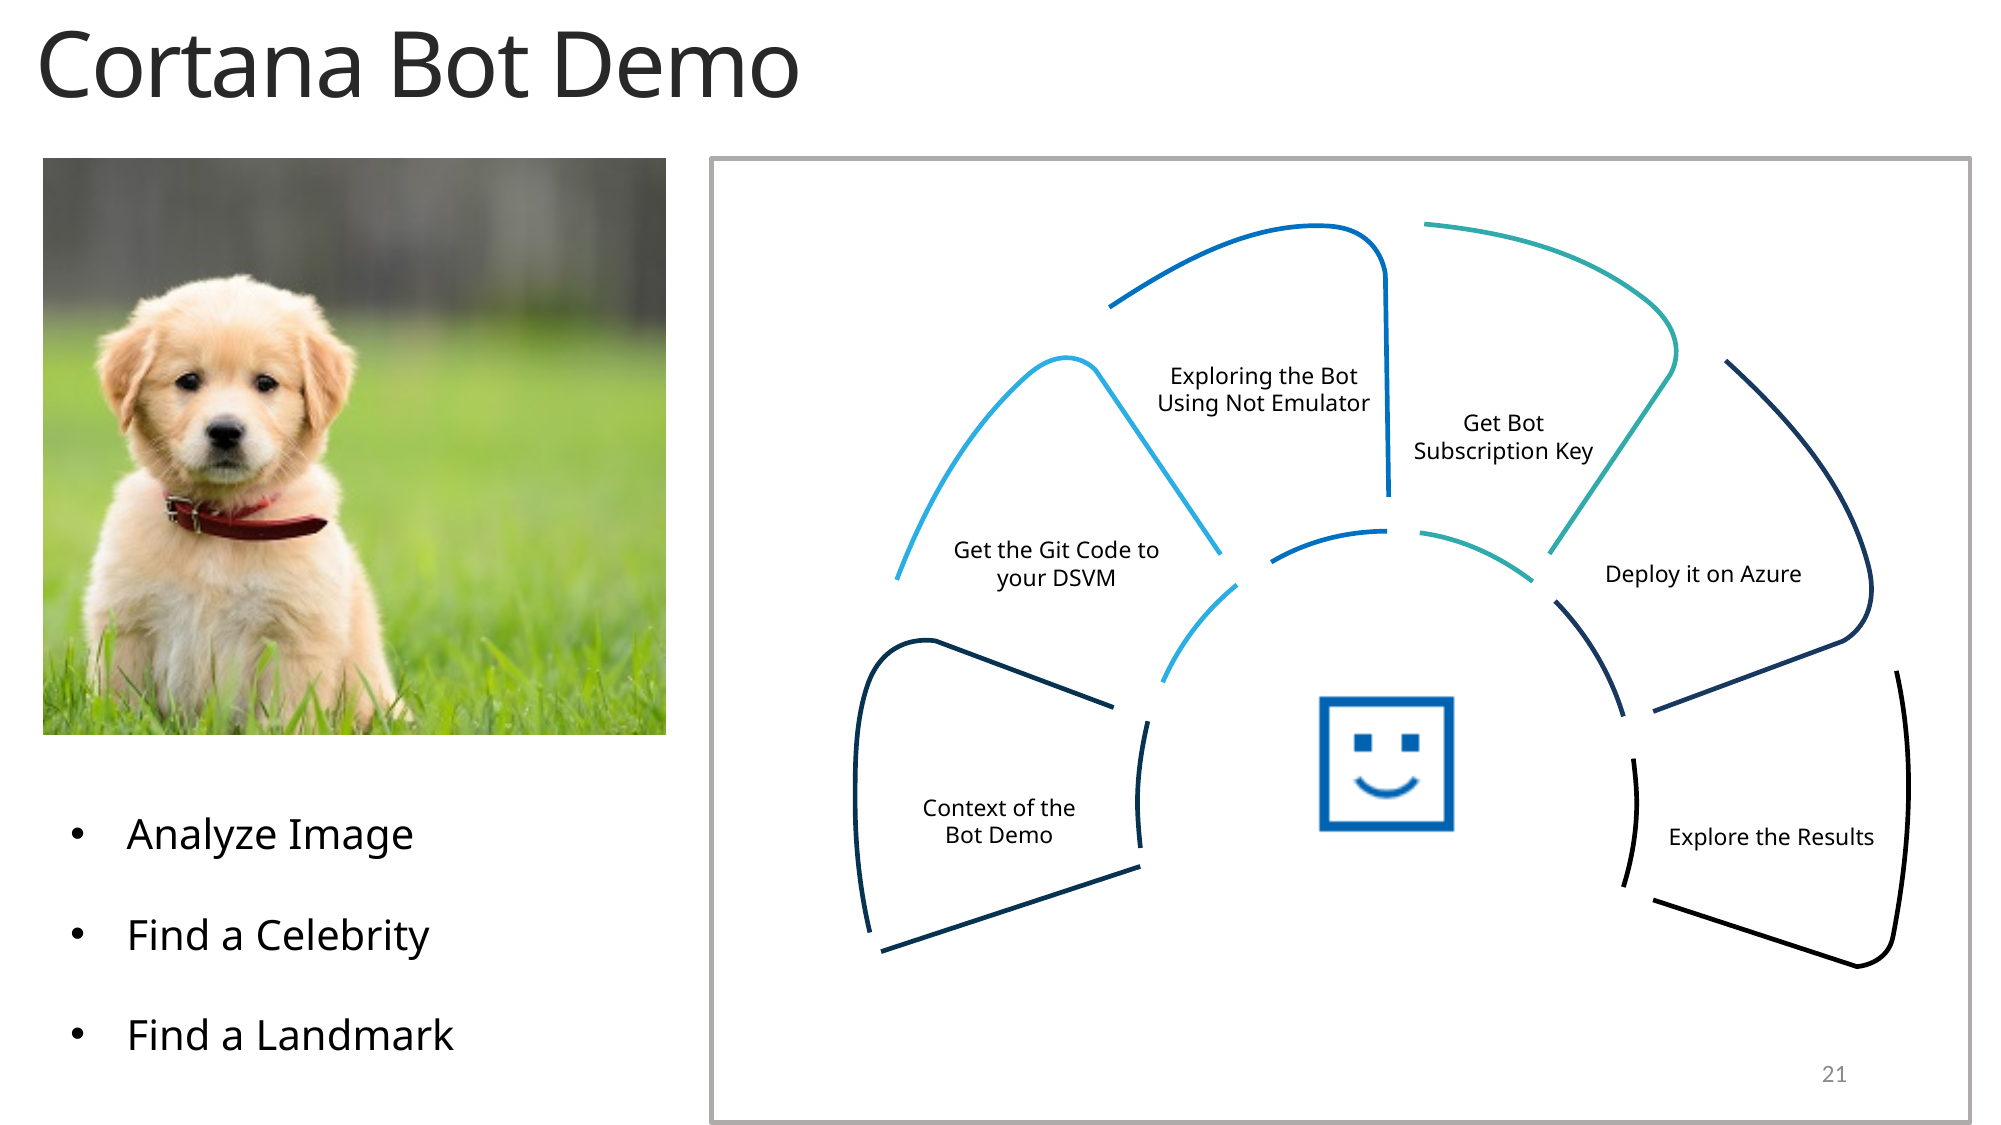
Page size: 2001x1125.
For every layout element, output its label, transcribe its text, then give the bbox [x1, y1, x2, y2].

picture [43, 158, 666, 735]
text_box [855, 220, 1917, 967]
text_box [711, 158, 1971, 1123]
text_box Cortana Bot Demo [20, 11, 2000, 146]
slide_number 21 [1412, 1042, 1863, 1103]
text_box Analyze Image Find a Celebrity Find a Landmark [55, 801, 654, 1066]
